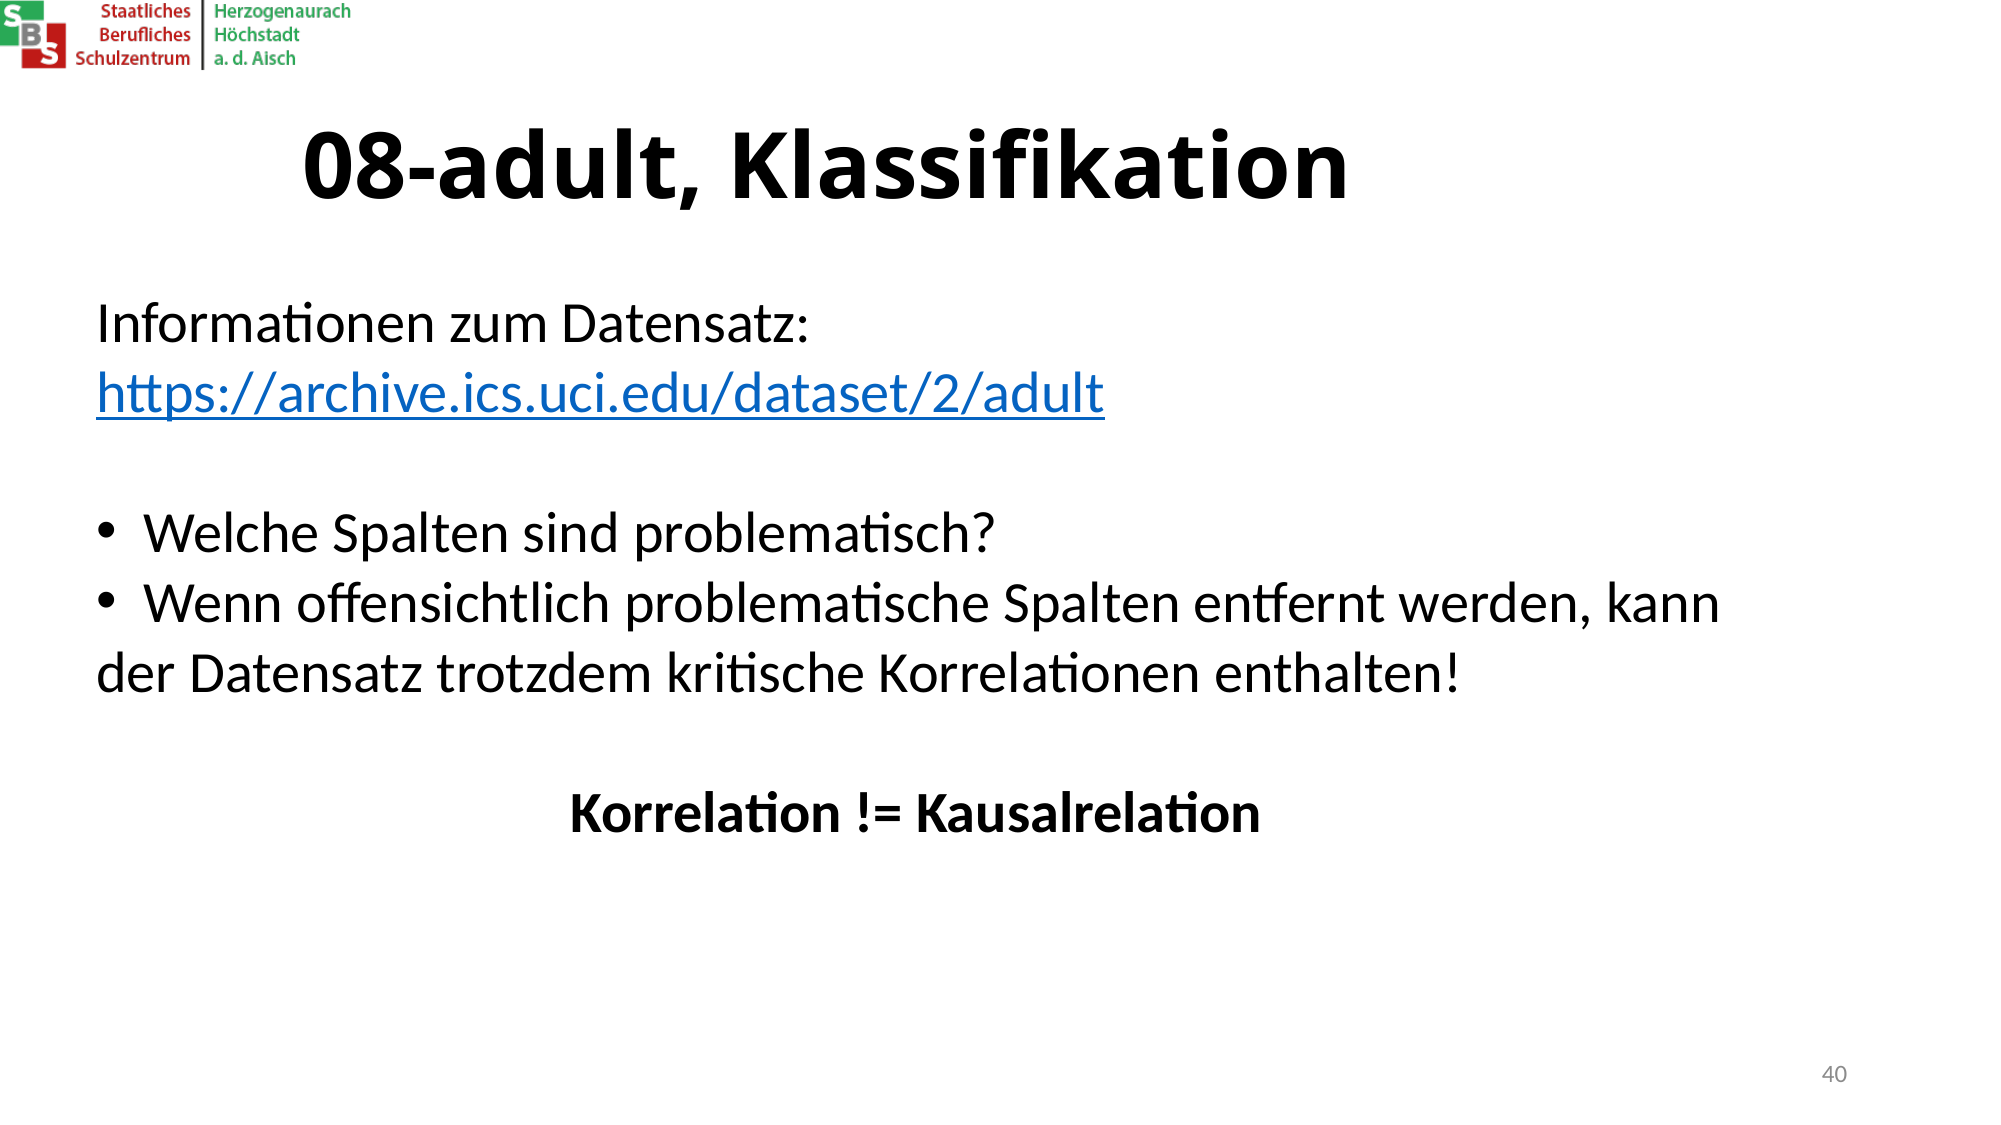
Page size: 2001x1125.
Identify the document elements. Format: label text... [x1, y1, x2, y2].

picture [0, 0, 351, 71]
title 08-adult, Klassifikation [137, 59, 1863, 278]
slide_number 40 [1412, 1042, 1863, 1103]
text_box Informationen zum Datensatz: https://archive.ics.uci.edu/dataset/2/adult Welche Spalten sind problematisch? Wenn offensichtlich problematische Spalten entfernt werden, kann der Datensatz trotzdem kritische Korrelationen enthalten! Korrelation != Kausalrelation [81, 277, 1750, 852]
